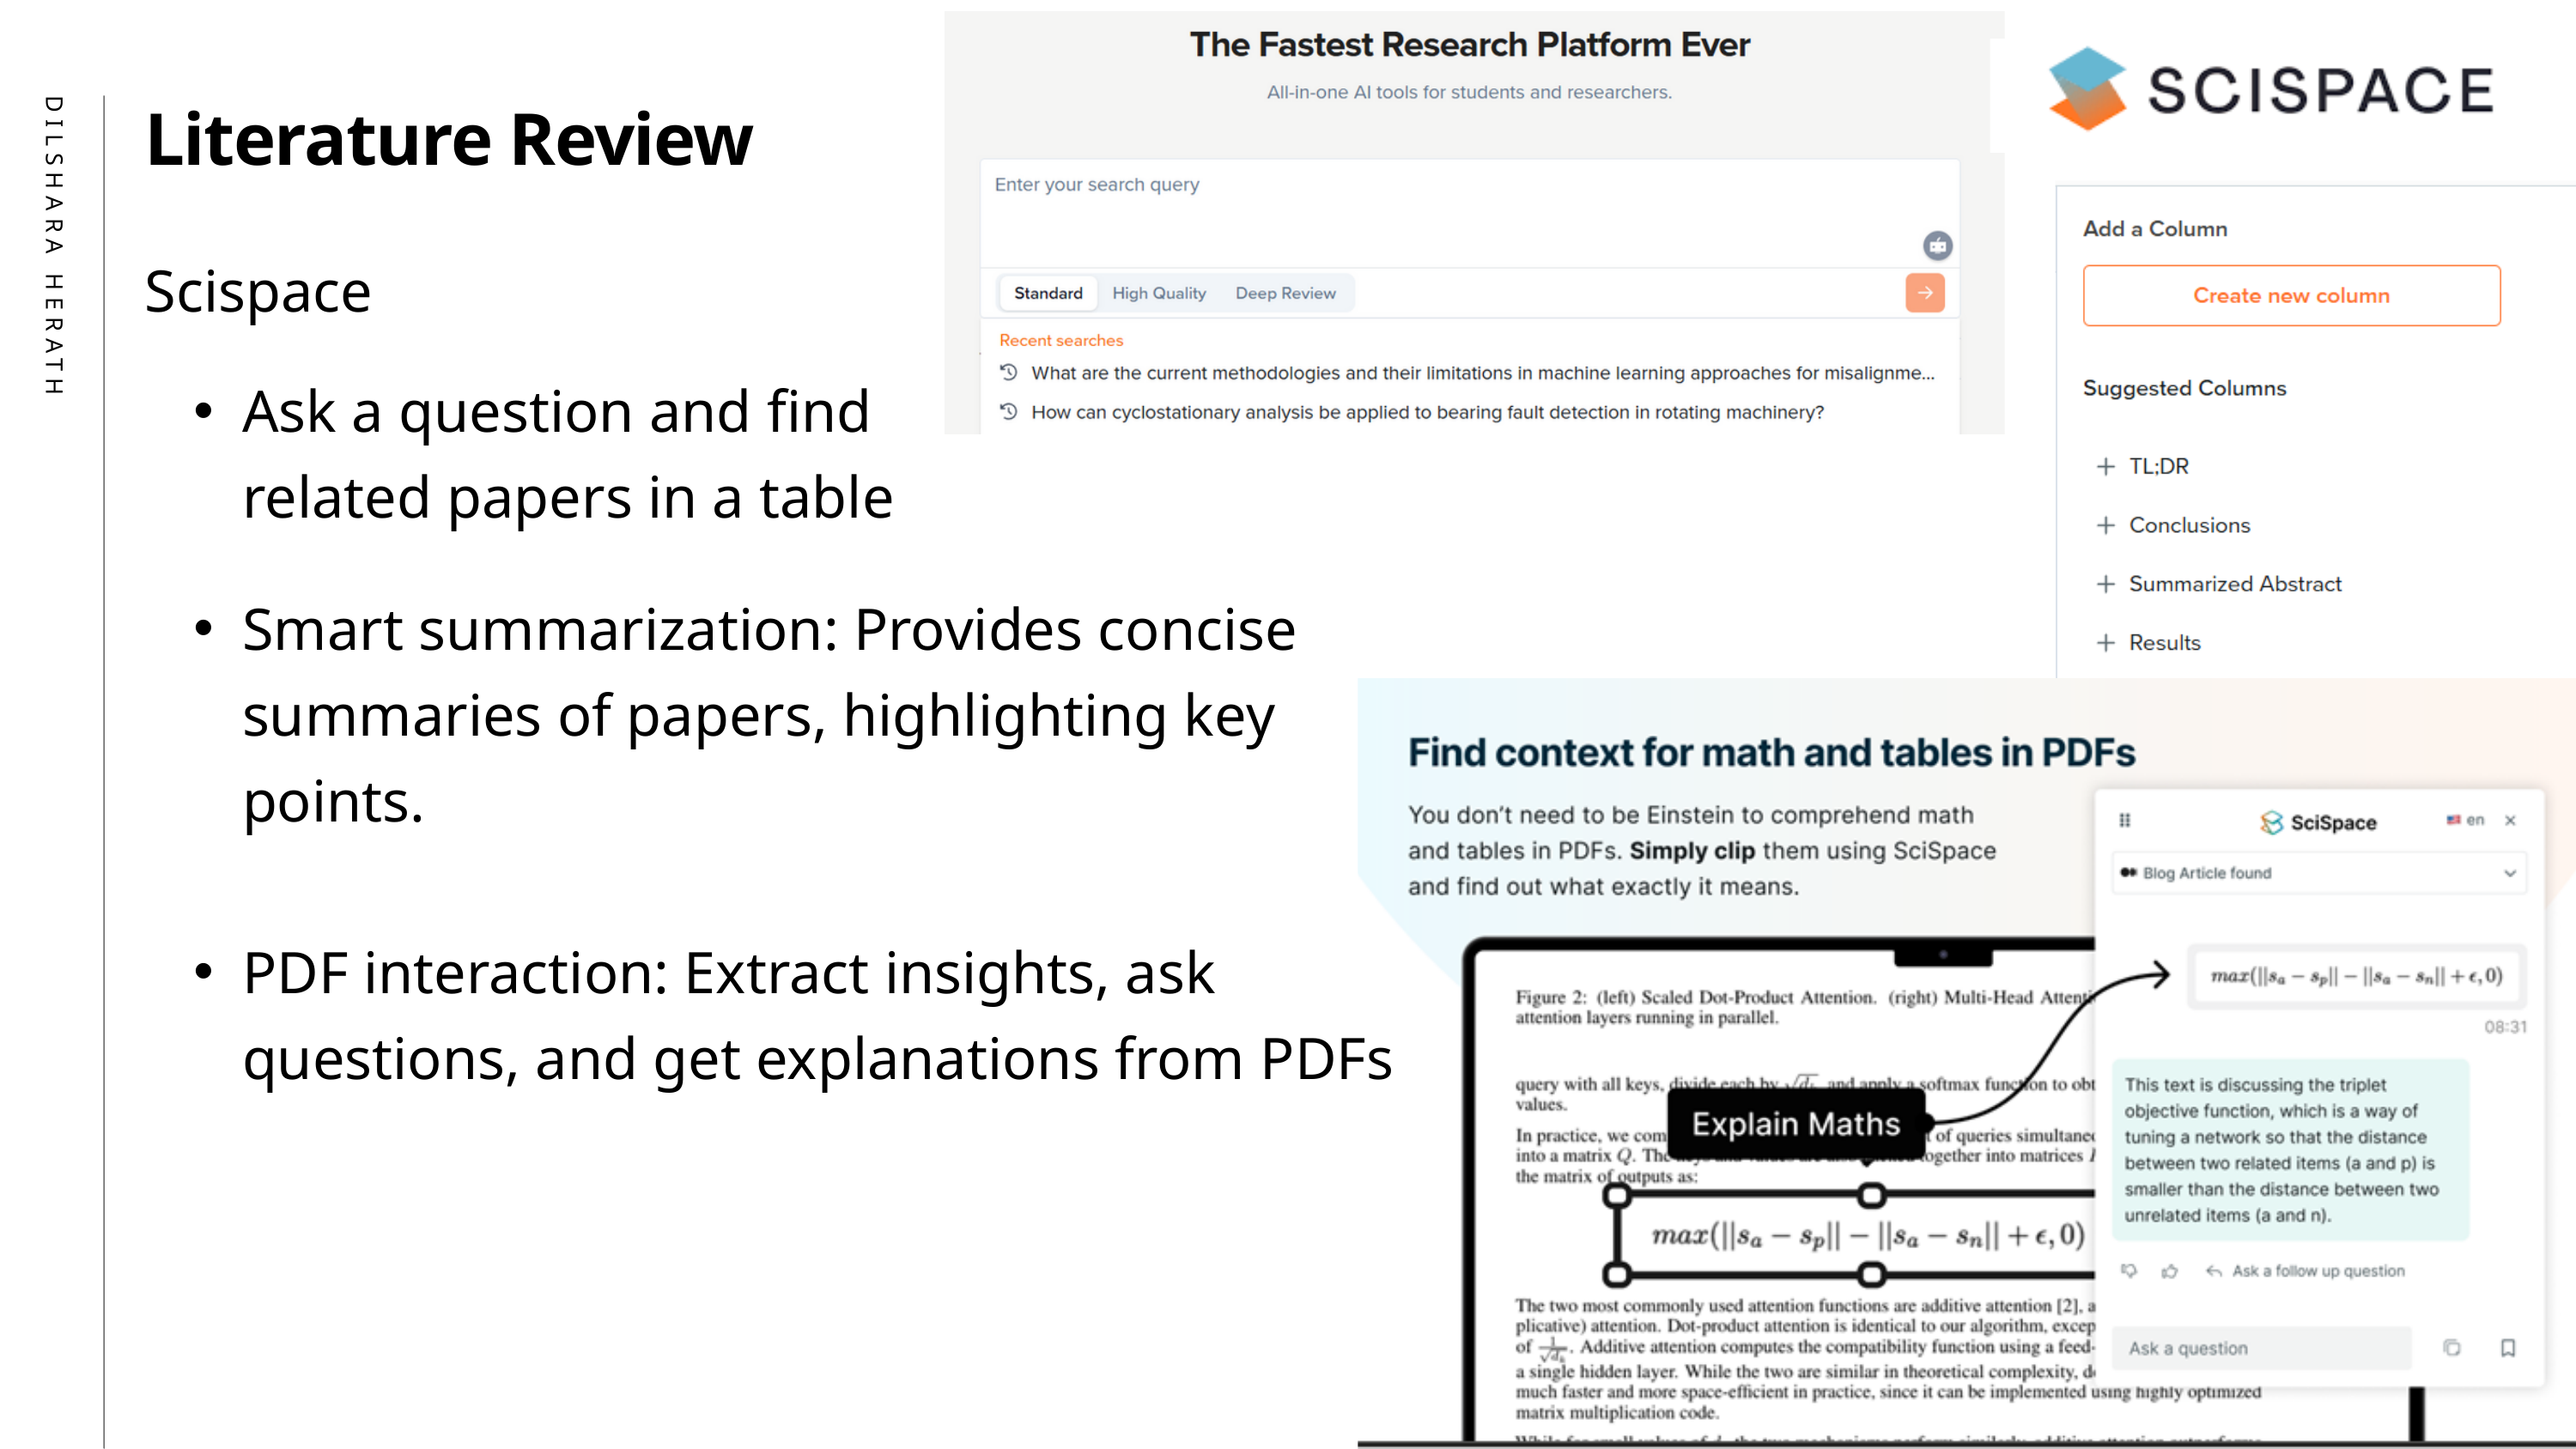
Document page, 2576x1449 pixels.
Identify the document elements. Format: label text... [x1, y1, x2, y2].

text_box [1990, 39, 2546, 153]
text_box Literature Review [144, 103, 1434, 180]
text_box [945, 11, 2005, 435]
text_box DILSHARA HERATH [41, 95, 75, 530]
text_box Smart summarization: Provides concise summaries of papers, highlighting key points. PDF interaction: Extract insights, ask questions, and get explanations from PDFs [144, 575, 1434, 1177]
text_box Scispace [144, 237, 945, 357]
text_box Ask a question and find related papers in a table [144, 357, 984, 530]
text_box Scispace [984, 237, 2055, 495]
text_box [2055, 180, 2576, 678]
text_box [1358, 678, 2576, 1449]
